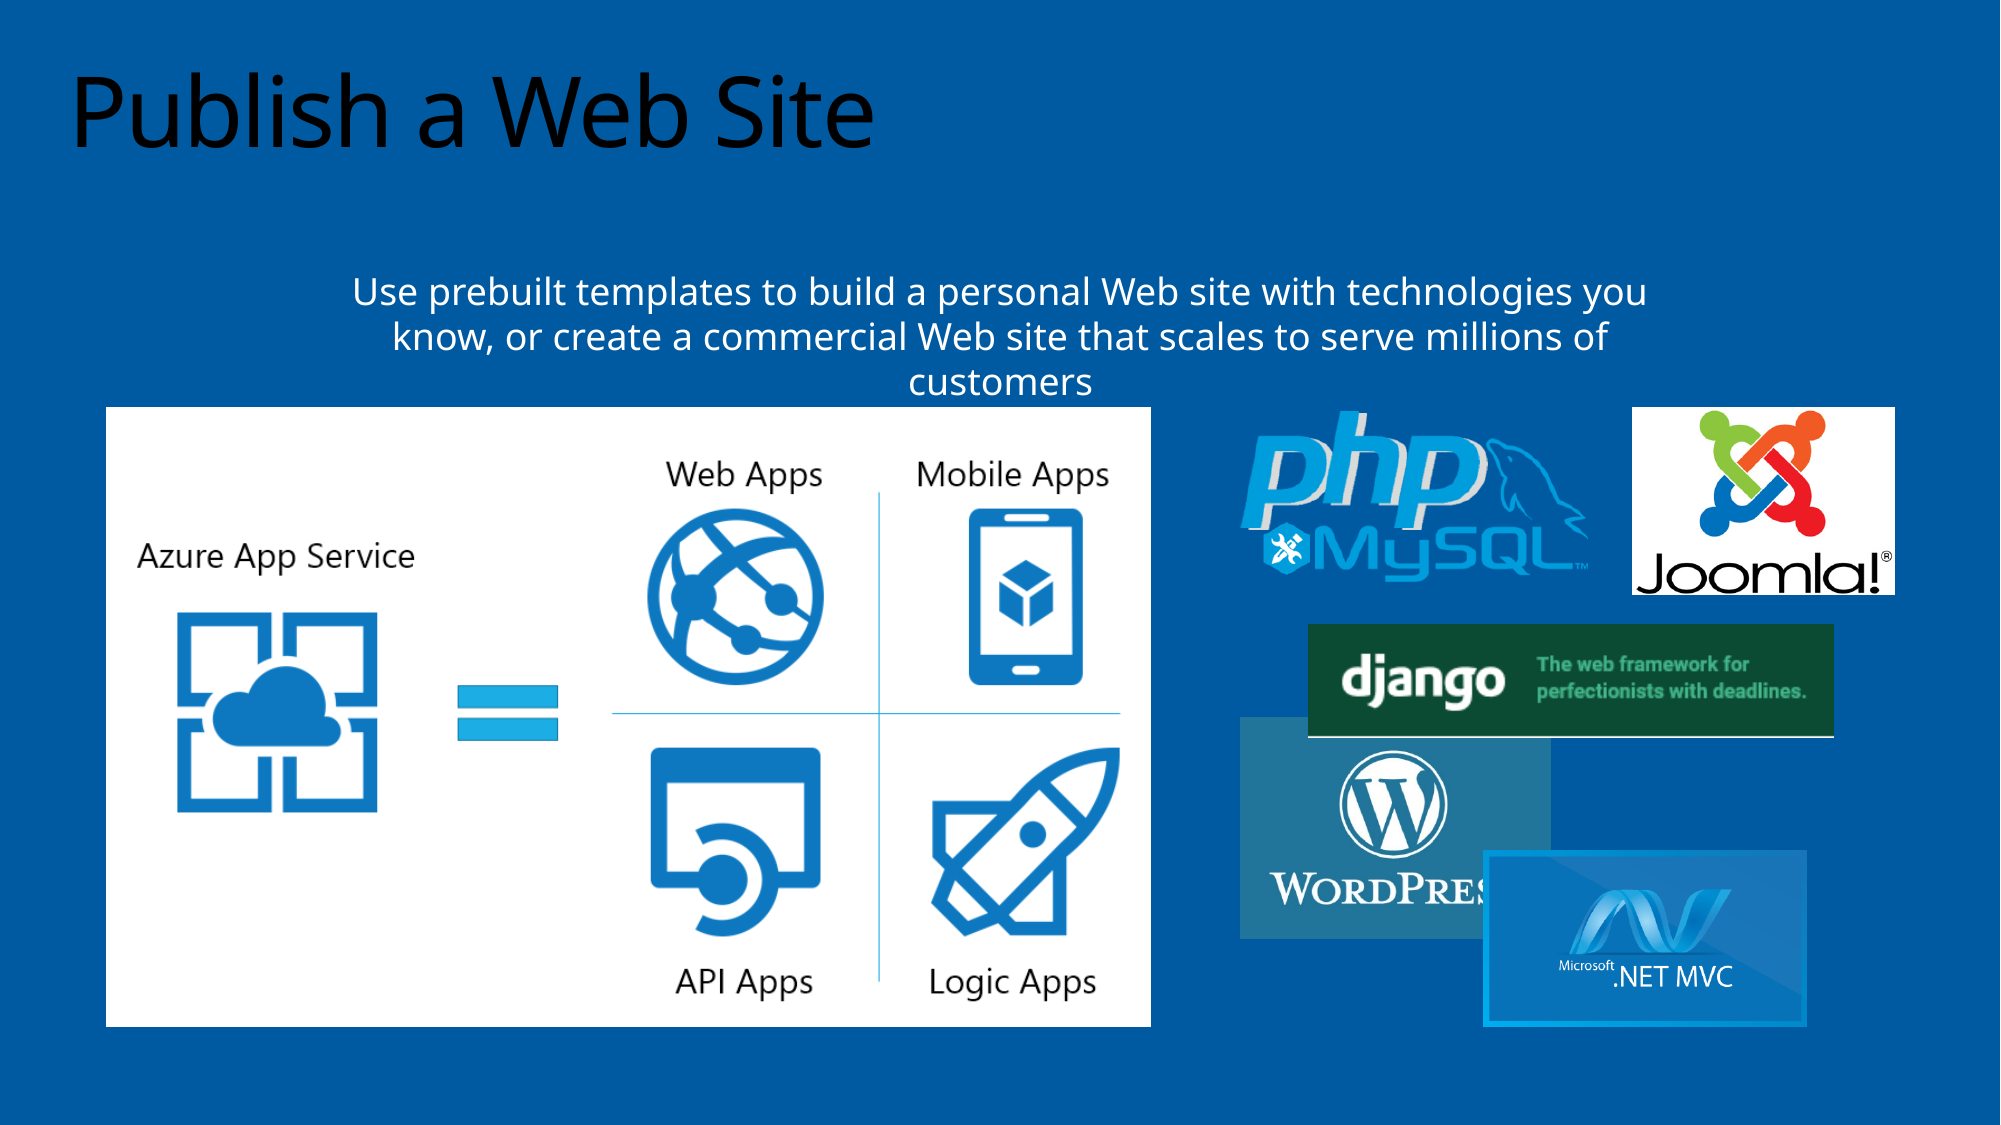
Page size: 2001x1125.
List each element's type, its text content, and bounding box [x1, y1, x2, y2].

picture [106, 407, 1152, 1028]
text_box Use prebuilt templates to build a personal Web site with technologies you know, or create a commercial Web site that scales to serve millions of customers [323, 260, 1678, 410]
picture [1632, 407, 1896, 596]
picture [1240, 624, 1834, 940]
picture [1490, 850, 1808, 1020]
picture [1240, 411, 1588, 582]
picture [1269, 452, 1305, 489]
title Publish a Web Site [44, 47, 1957, 196]
